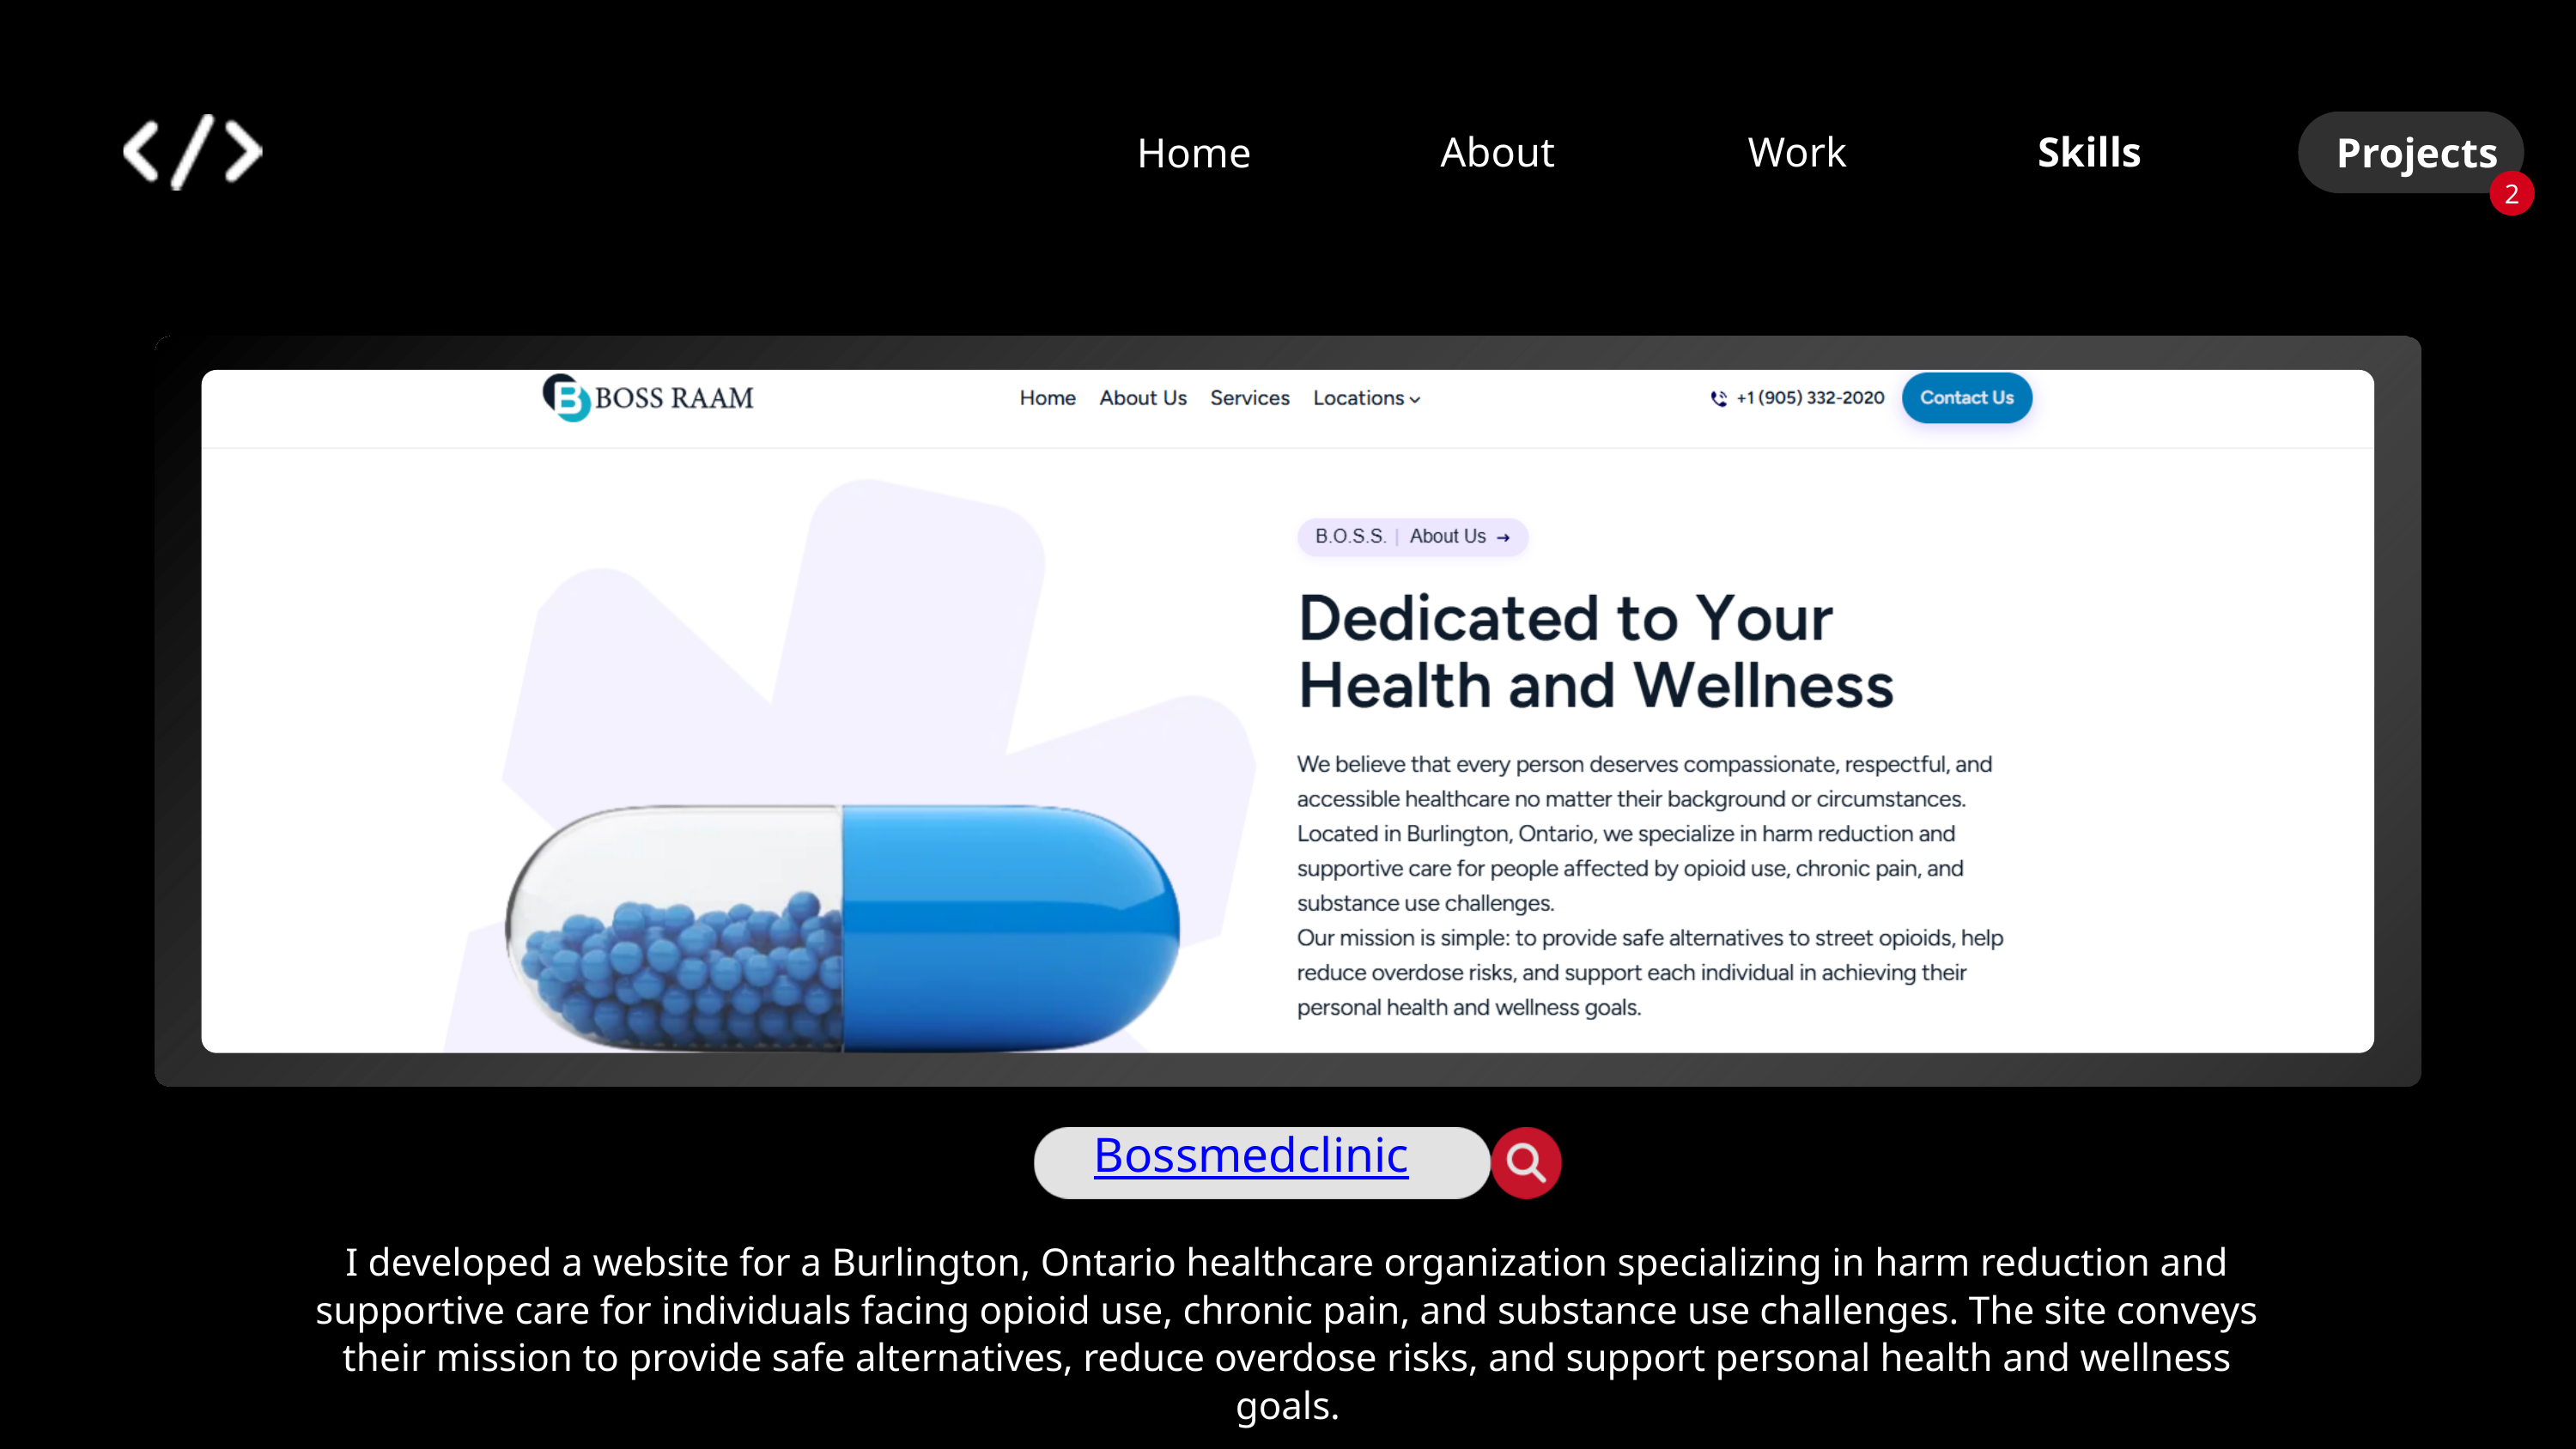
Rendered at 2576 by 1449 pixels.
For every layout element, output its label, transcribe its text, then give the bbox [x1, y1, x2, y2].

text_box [2298, 111, 2524, 194]
text_box About [1433, 118, 1563, 176]
text_box Home [1125, 119, 1252, 177]
text_box Work [1744, 118, 1851, 176]
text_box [201, 369, 2375, 1053]
text_box Bossmedclinic [1076, 1130, 1428, 1190]
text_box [155, 336, 2421, 1087]
text_box [1034, 1127, 1563, 1199]
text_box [2489, 170, 2536, 216]
text_box Skills [2033, 118, 2142, 176]
text_box [123, 114, 263, 191]
text_box I developed a website for a Burlington, Ontario healthcare organization specializing in harm reduction and supportive care for individuals facing opioid use, chronic pain, and substance use challenges. The site conveys their mission to provide safe alternatives, reduce overdose risks, and support personal health and wellness goals. [287, 1235, 2289, 1427]
